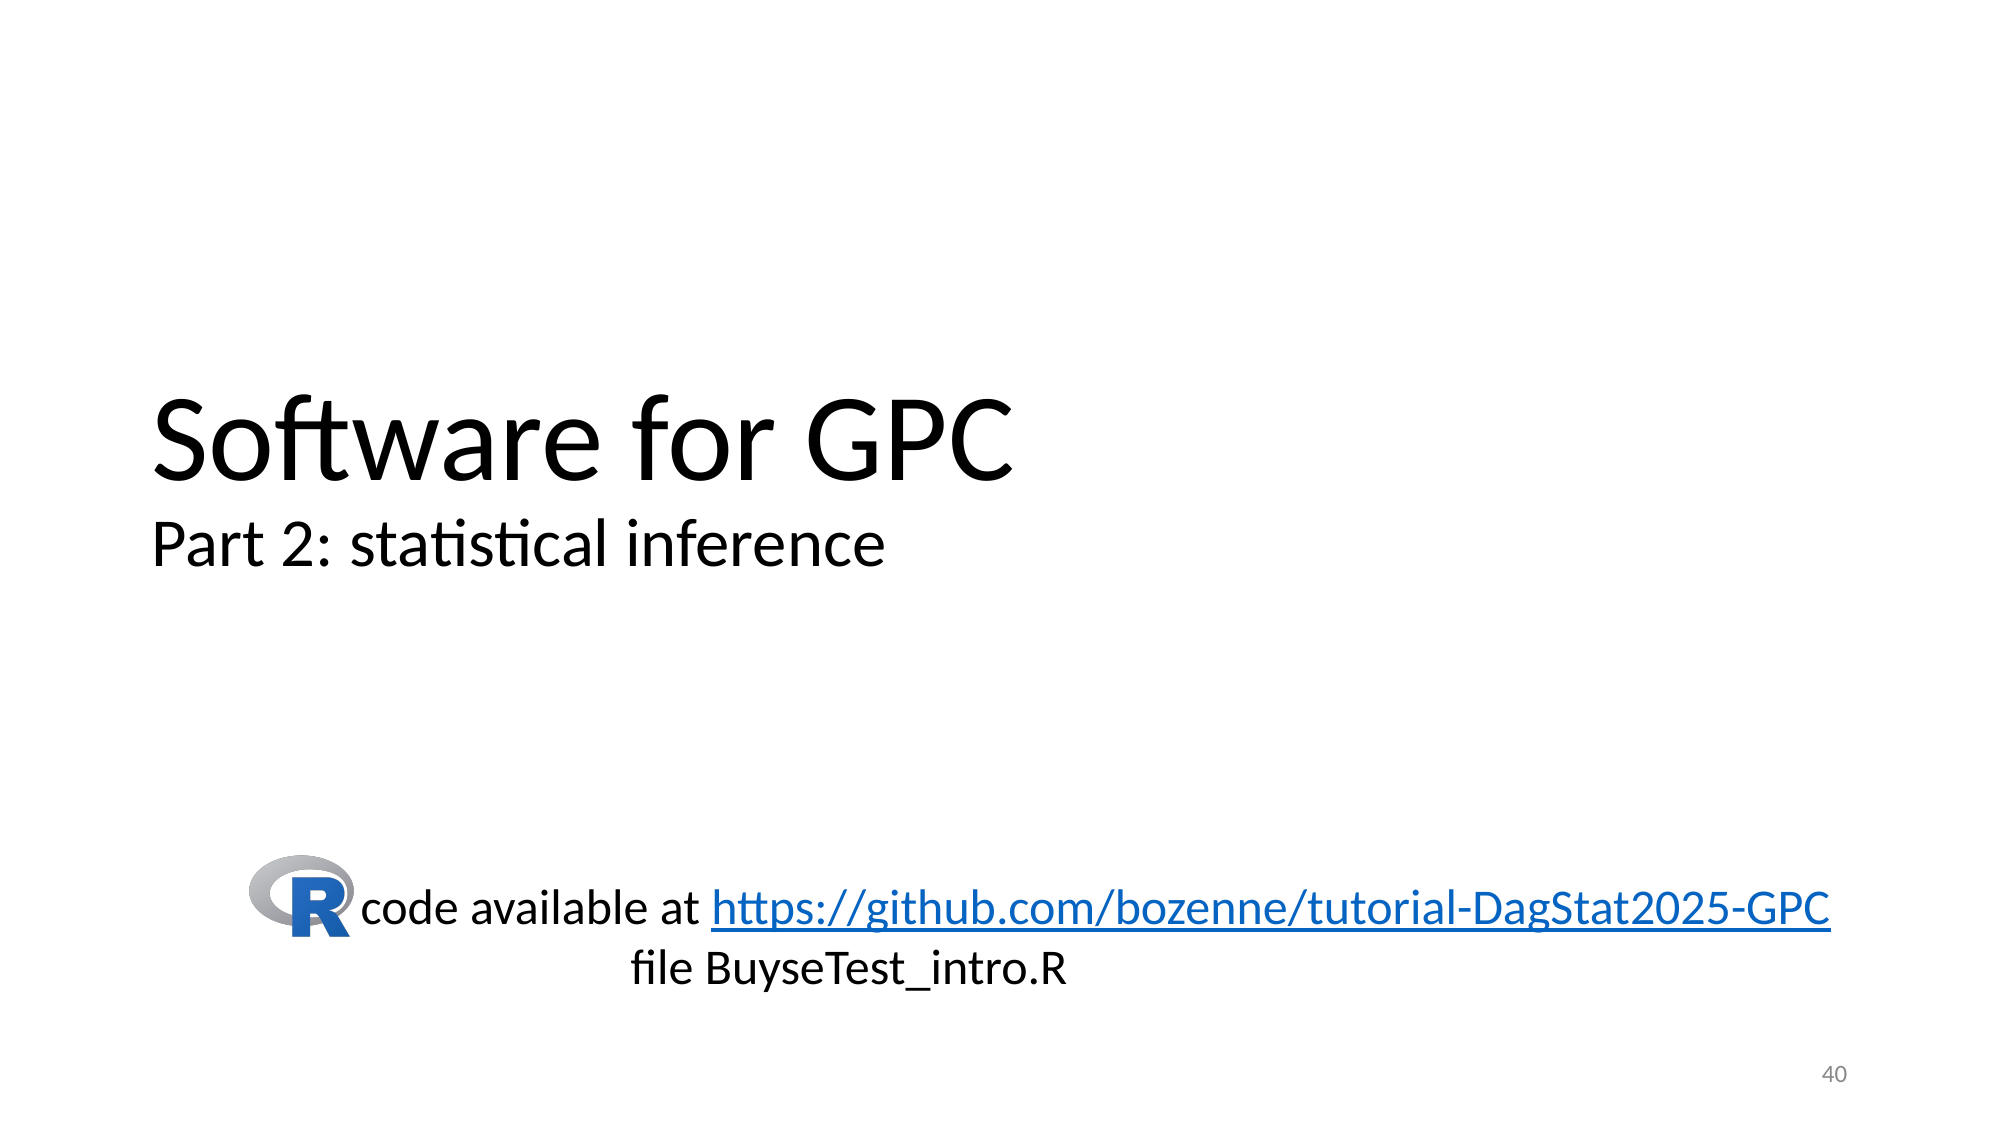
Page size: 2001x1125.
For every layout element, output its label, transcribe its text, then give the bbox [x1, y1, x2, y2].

text_box code available at https://github.com/bozenne/tutorial-DagStat2025-GPC file BuyseTest_intro.R [311, 867, 1862, 1003]
slide_number ‹#› [1412, 1042, 1863, 1103]
title Software for GPC Part 2: statistical inference [136, 335, 1862, 711]
picture [248, 855, 354, 938]
